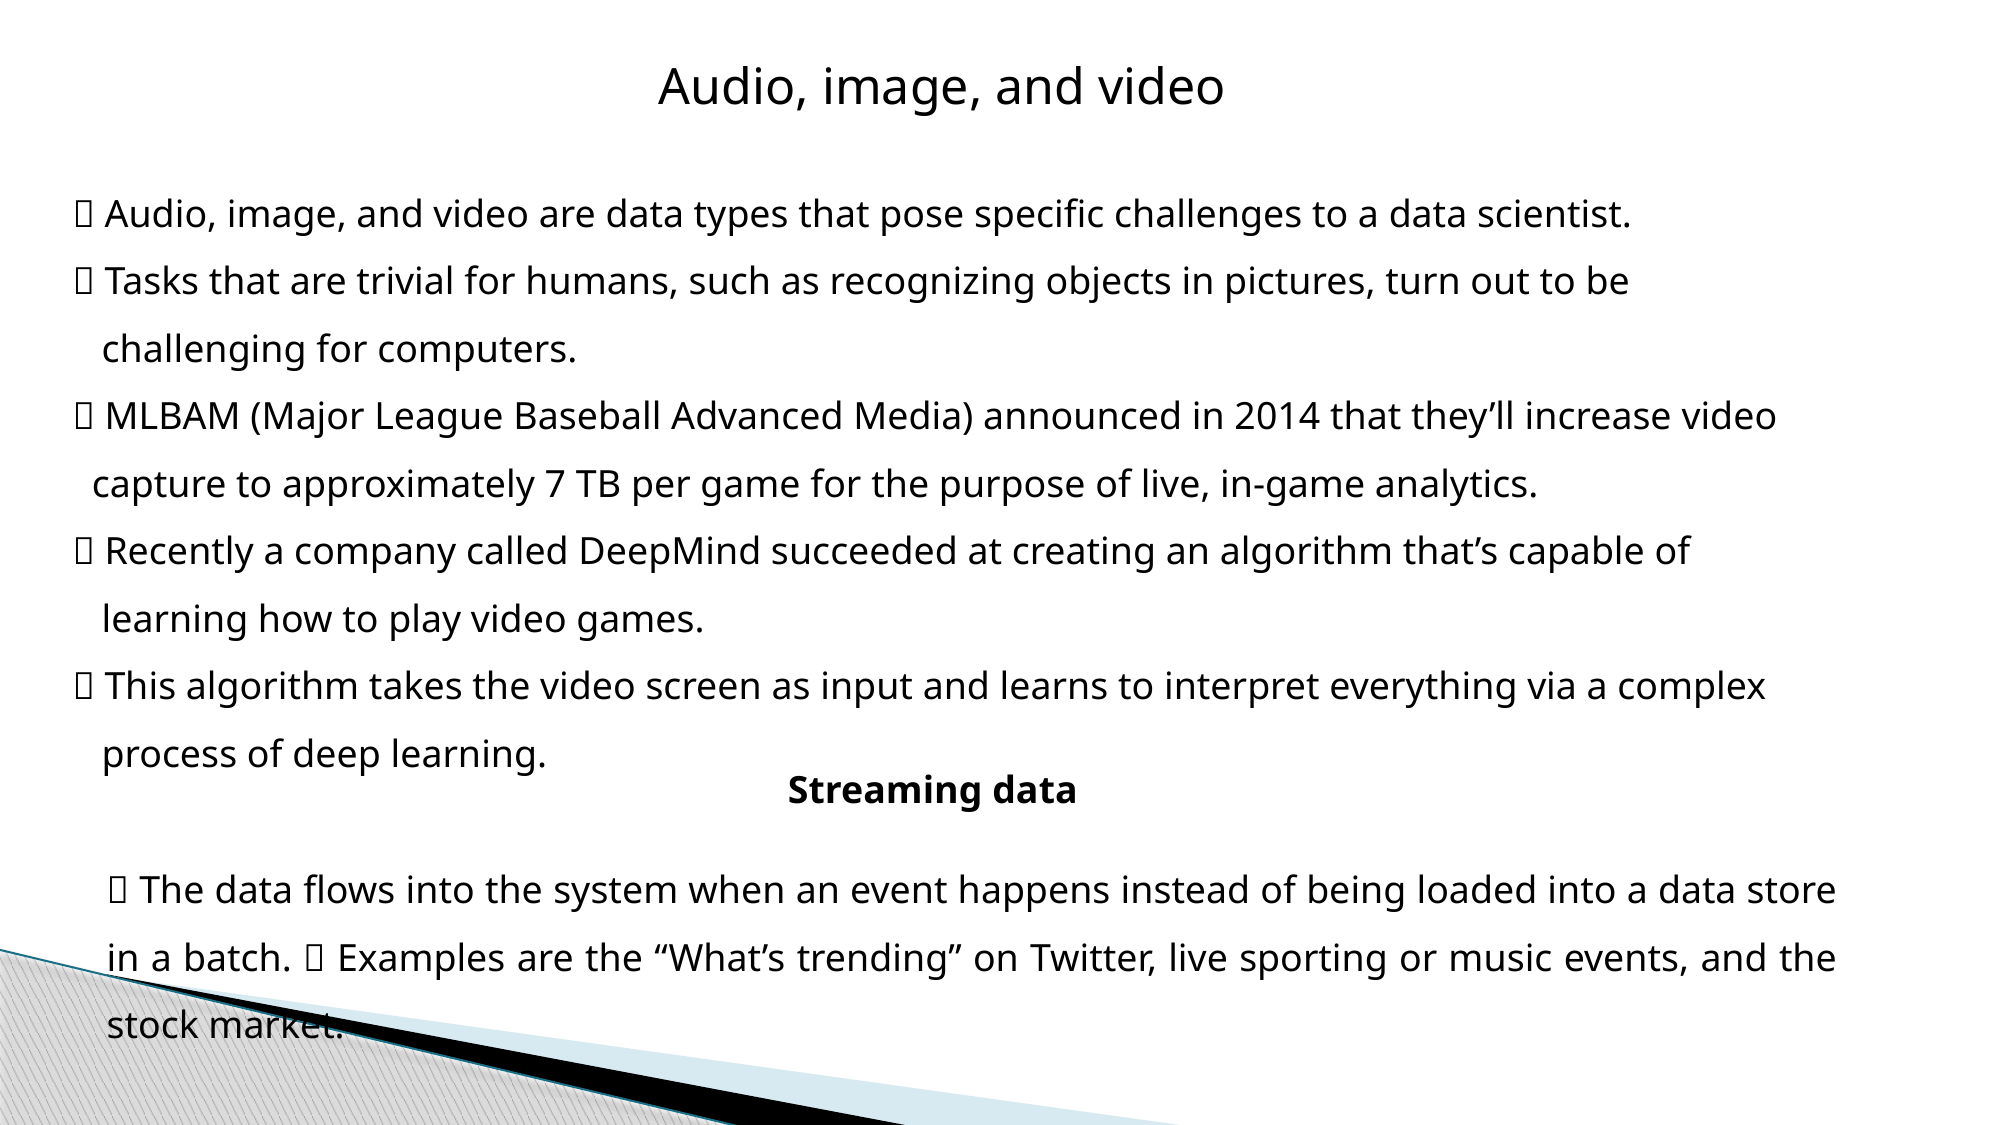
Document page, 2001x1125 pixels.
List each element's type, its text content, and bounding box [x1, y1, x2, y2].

text_box  The data flows into the system when an event happens instead of being loaded into a data store in a batch.  Examples are the “What’s trending” on Twitter, live sporting or music events, and the stock market. [91, 836, 1854, 1054]
text_box Streaming data [773, 758, 1103, 819]
text_box Audio, image, and video [644, 47, 1255, 123]
text_box  Audio, image, and video are data types that pose specific challenges to a data scientist.  Tasks that are trivial for humans, such as recognizing objects in pictures, turn out to be challenging for computers.  MLBAM (Major League Baseball Advanced Media) announced in 2014 that they’ll increase video capture to approximately 7 TB per game for the purpose of live, in-game analytics.  Recently a company called DeepMind succeeded at creating an algorithm that’s capable of learning how to play video games.  This algorithm takes the video screen as input and learns to interpret everything via a complex process of deep learning. [57, 160, 1900, 783]
